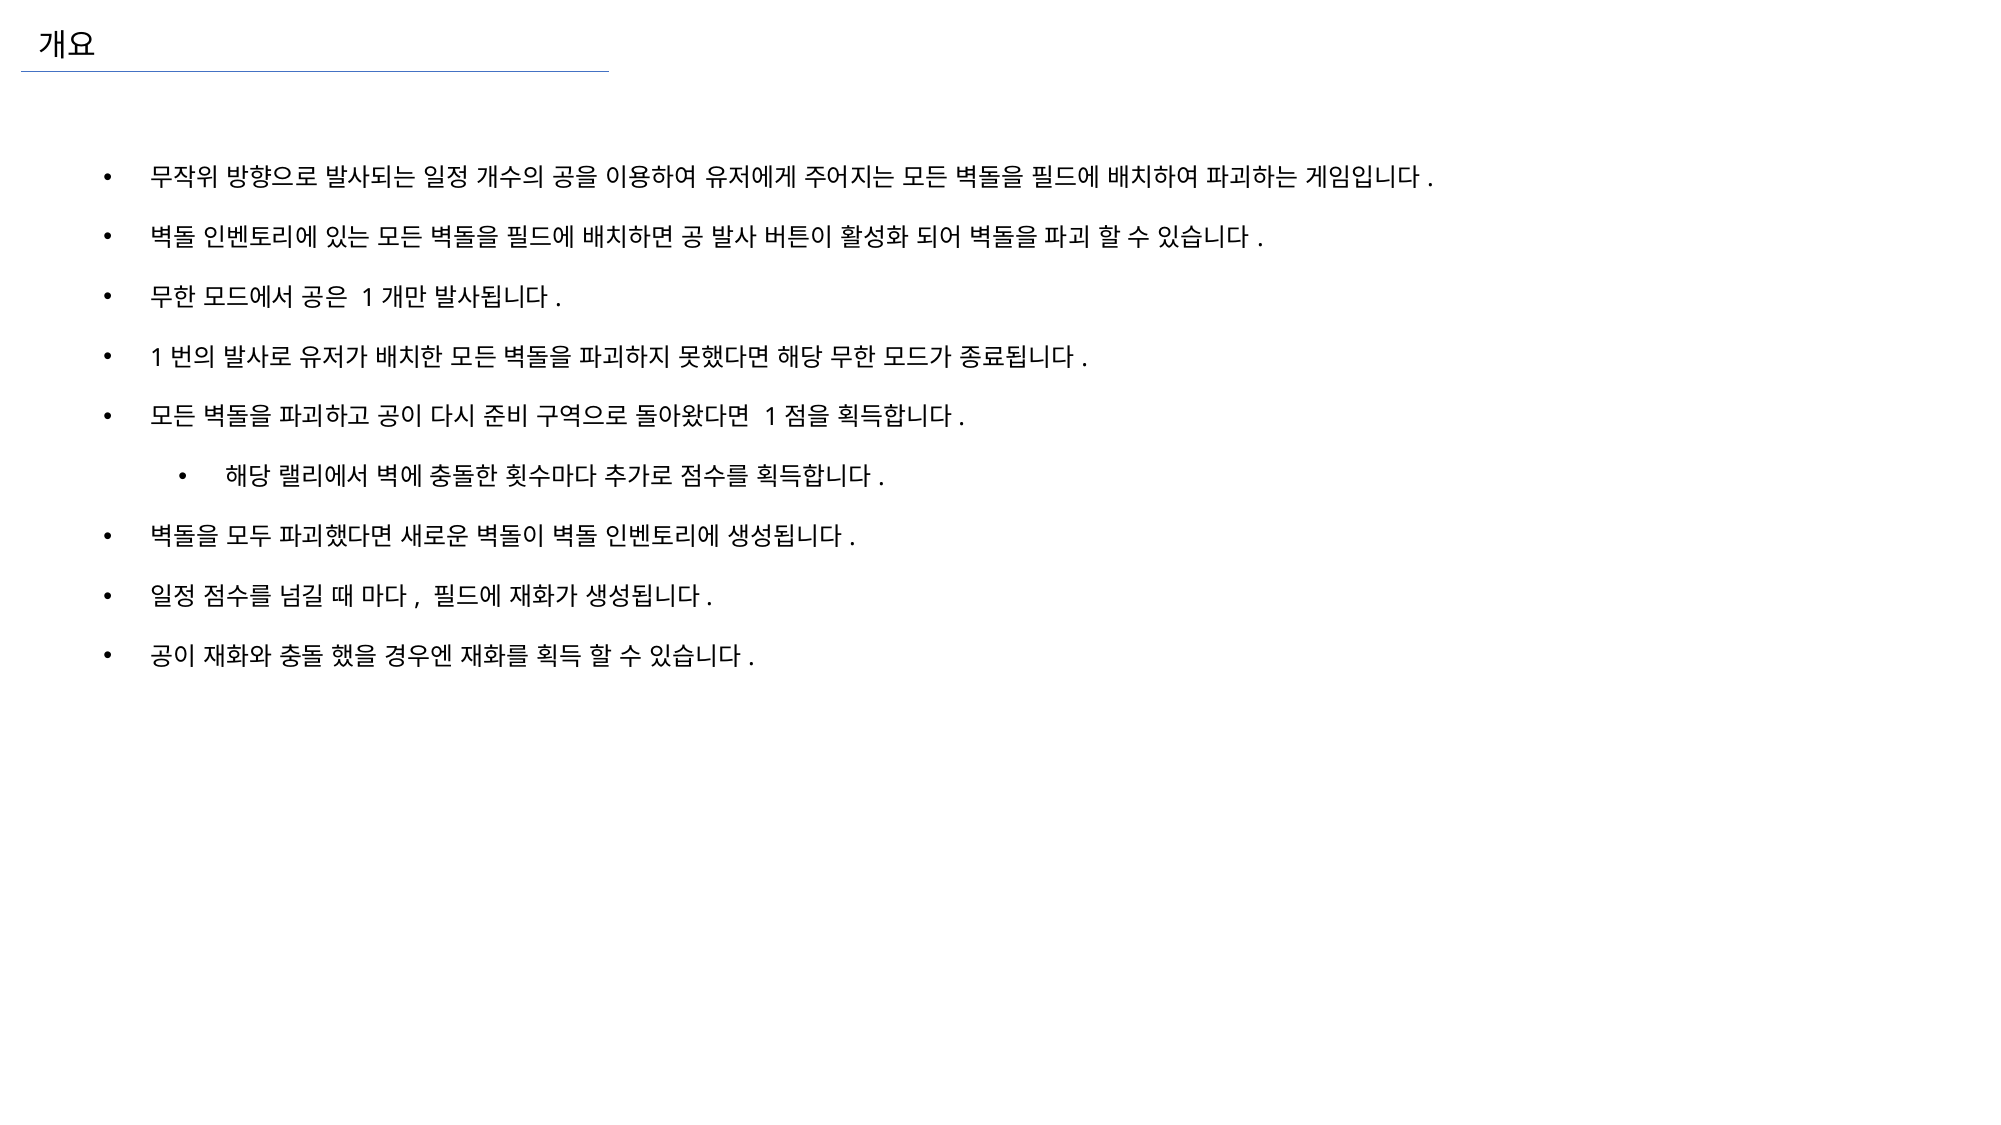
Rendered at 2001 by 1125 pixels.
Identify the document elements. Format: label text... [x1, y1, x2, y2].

text_box 무작위 방향으로 발사되는 일정 개수의 공을 이용하여 유저에게 주어지는 모든 벽돌을 필드에 배치하여 파괴하는 게임입니다. 벽돌 인벤토리에 있는 모든 벽돌을 필드에 배치하면 공 발사 버튼이 활성화 되어 벽돌을 파괴 할 수 있습니다. 무한 모드에서 공은 1개만 발사됩니다. 1번의 발사로 유저가 배치한 모든 벽돌을 파괴하지 못했다면 해당 무한 모드가 종료됩니다. 모든 벽돌을 파괴하고 공이 다시 준비 구역으로 돌아왔다면 1점을 획득합니다. 해당 랠리에서 벽에 충돌한 횟수마다 추가로 점수를 획득합니다. 벽돌을 모두 파괴했다면 새로운 벽돌이 벽돌 인벤토리에 생성됩니다. 일정 점수를 넘길 때 마다, 필드에 재화가 생성됩니다. 공이 재화와 충돌 했을 경우엔 재화를 획득 할 수 있습니다. [88, 124, 1449, 858]
text_box 개요 [23, 18, 112, 70]
